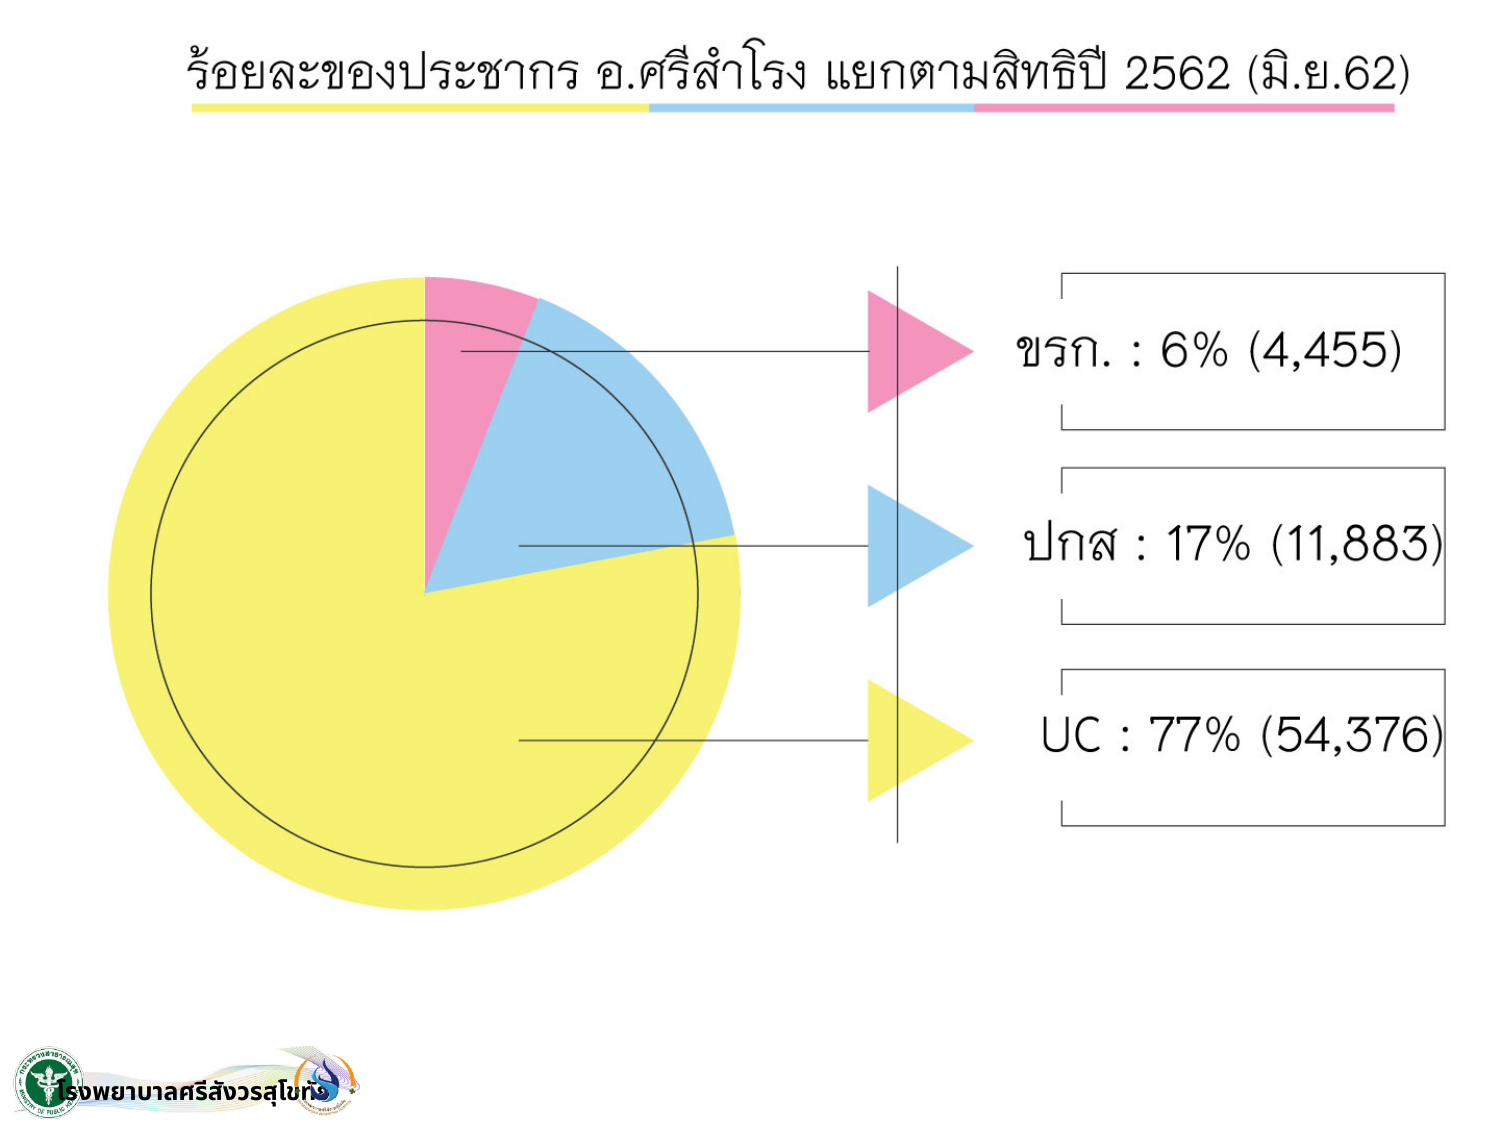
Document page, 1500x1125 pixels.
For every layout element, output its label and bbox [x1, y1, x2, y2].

picture [0, 0, 1500, 1125]
text_box [13, 1046, 377, 1119]
